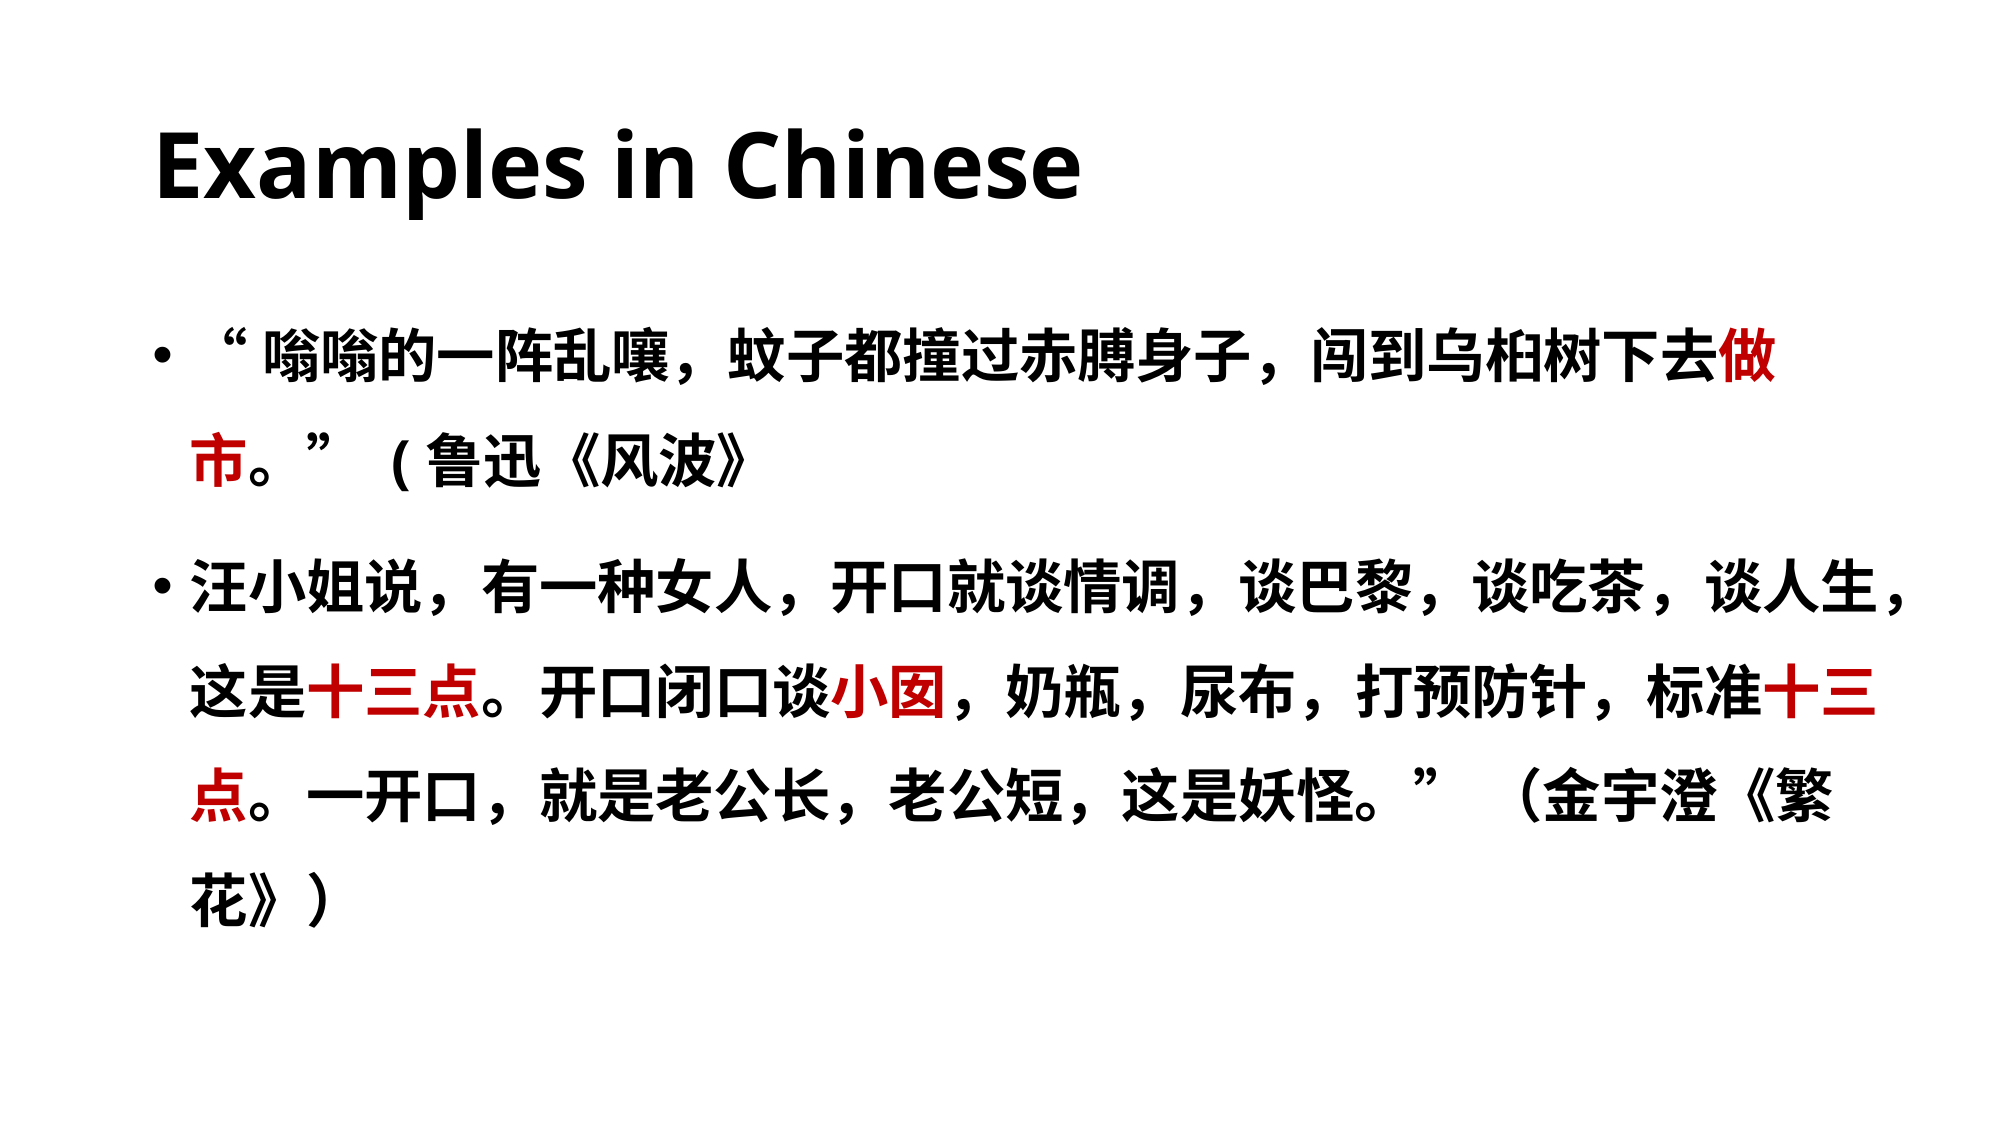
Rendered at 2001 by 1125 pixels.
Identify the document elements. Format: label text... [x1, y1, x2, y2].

title Examples in Chinese [137, 59, 1863, 277]
list “嗡嗡的一阵乱嚷，蚊子都撞过赤膊身子，闯到乌桕树下去做市。” (鲁迅《风波》 汪小姐说，有一种女人，开口就谈情调，谈巴黎，谈吃茶，谈人生，这是十三点。开口闭口谈小囡，奶瓶，尿布，打预防针，标准十三点。一开口，就是老公长，老公短，这是妖怪。” （金宇澄《繁花》） [137, 277, 1942, 1014]
